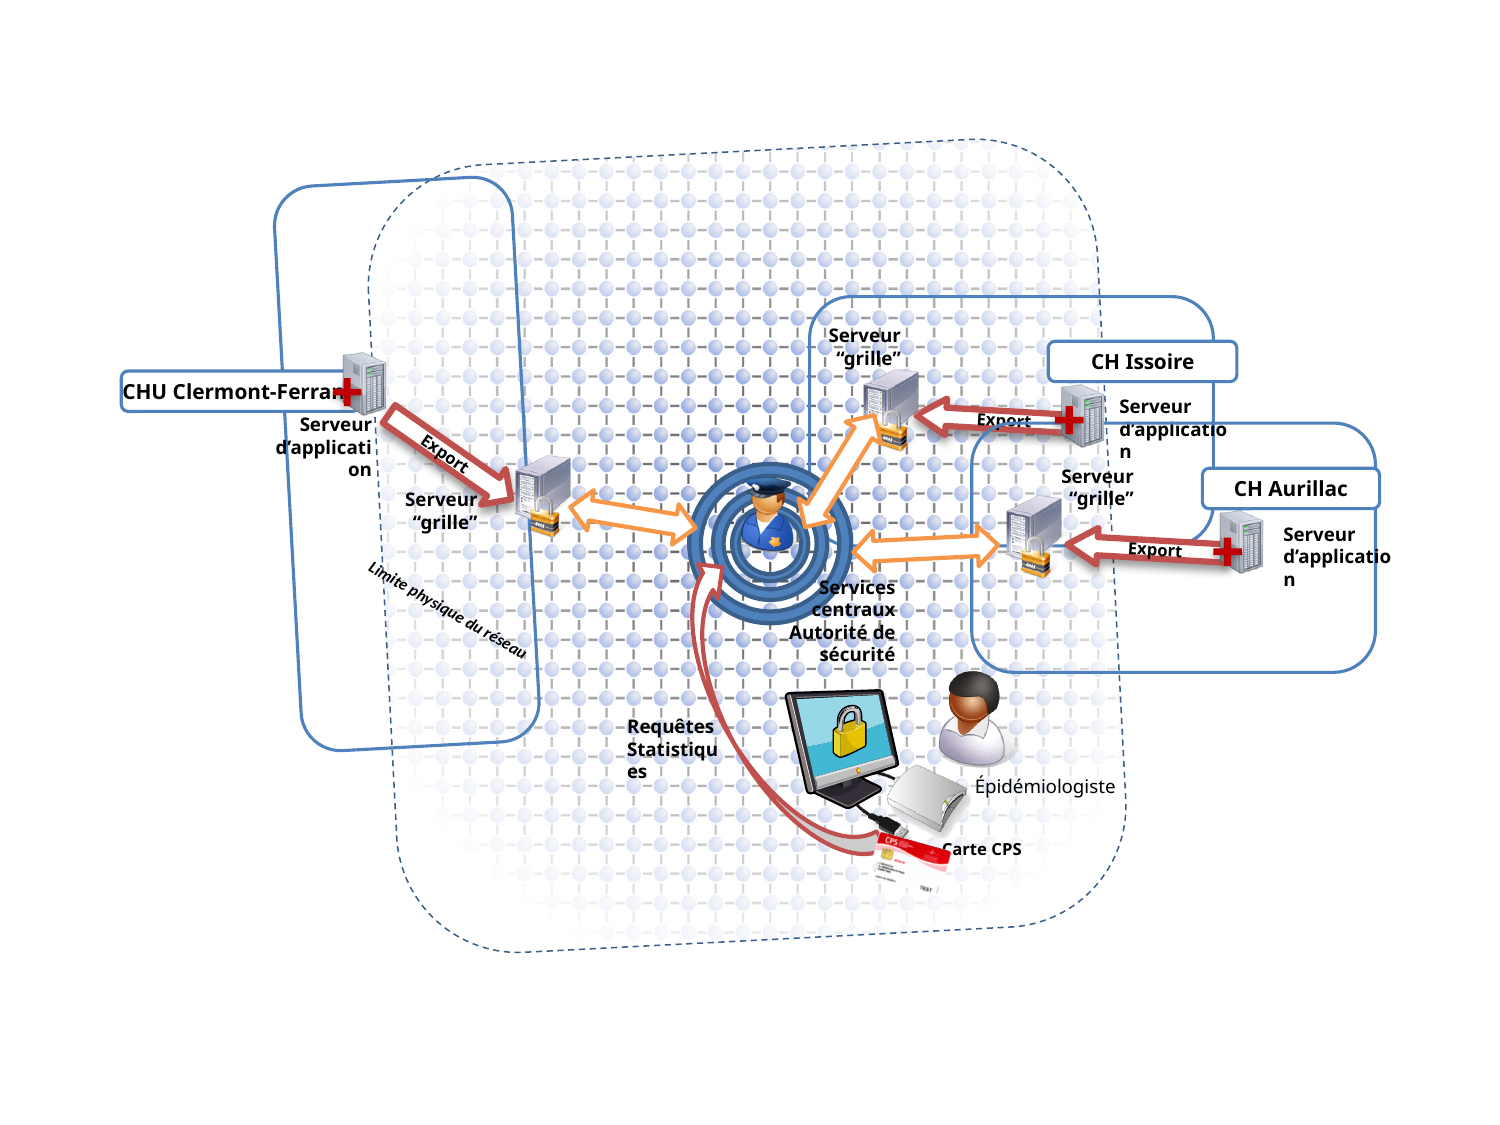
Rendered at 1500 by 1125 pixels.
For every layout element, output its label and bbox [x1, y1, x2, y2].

text_box [121, 151, 1407, 941]
picture [871, 840, 947, 889]
picture [924, 666, 1030, 772]
picture [469, 941, 707, 953]
picture [781, 139, 1023, 151]
